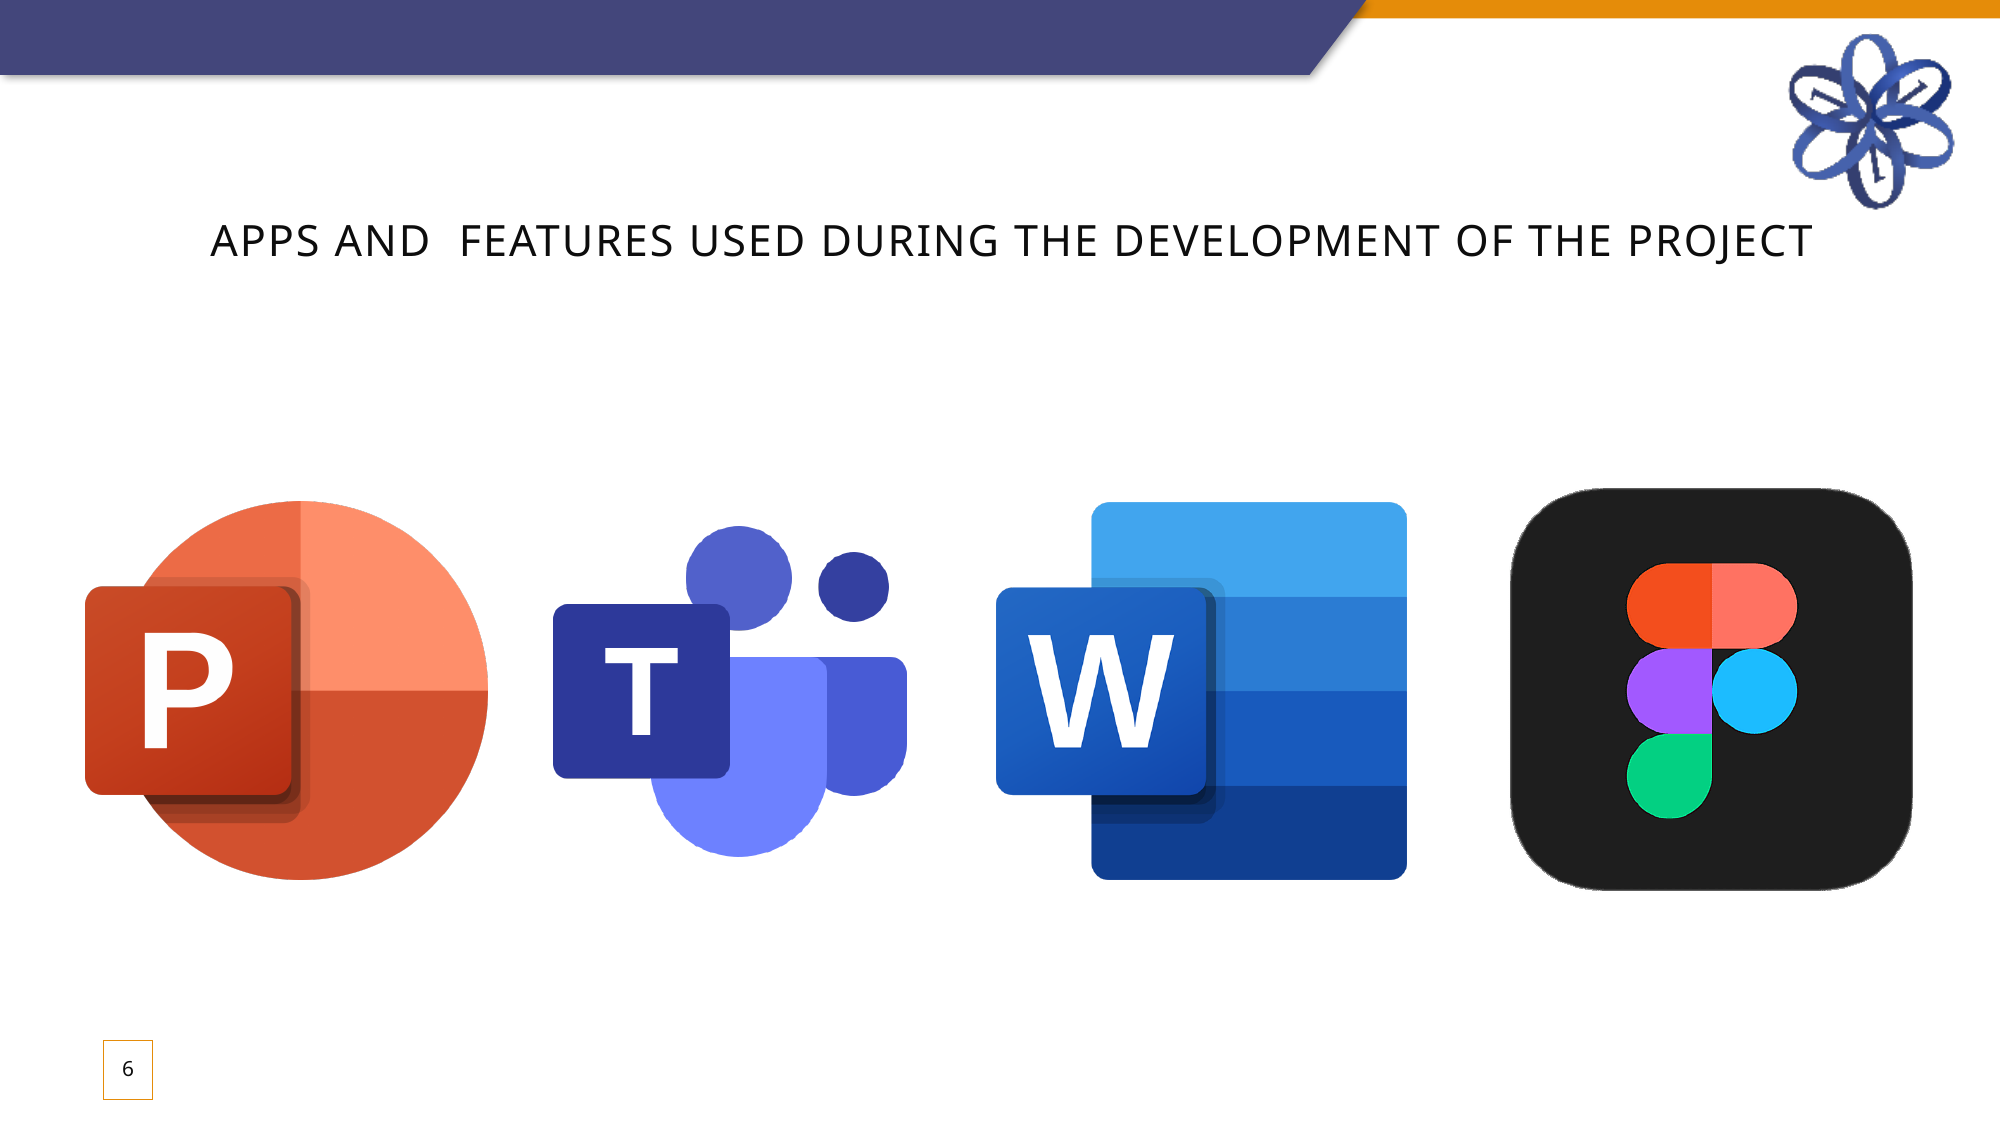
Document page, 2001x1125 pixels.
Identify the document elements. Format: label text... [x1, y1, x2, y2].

picture [517, 482, 942, 901]
picture [1743, 33, 2000, 216]
picture [976, 502, 1427, 880]
title Apps and features used during the development of the project [127, 205, 1901, 323]
picture [84, 501, 489, 880]
slide_number 6 [103, 1040, 153, 1100]
picture [1461, 450, 1960, 931]
